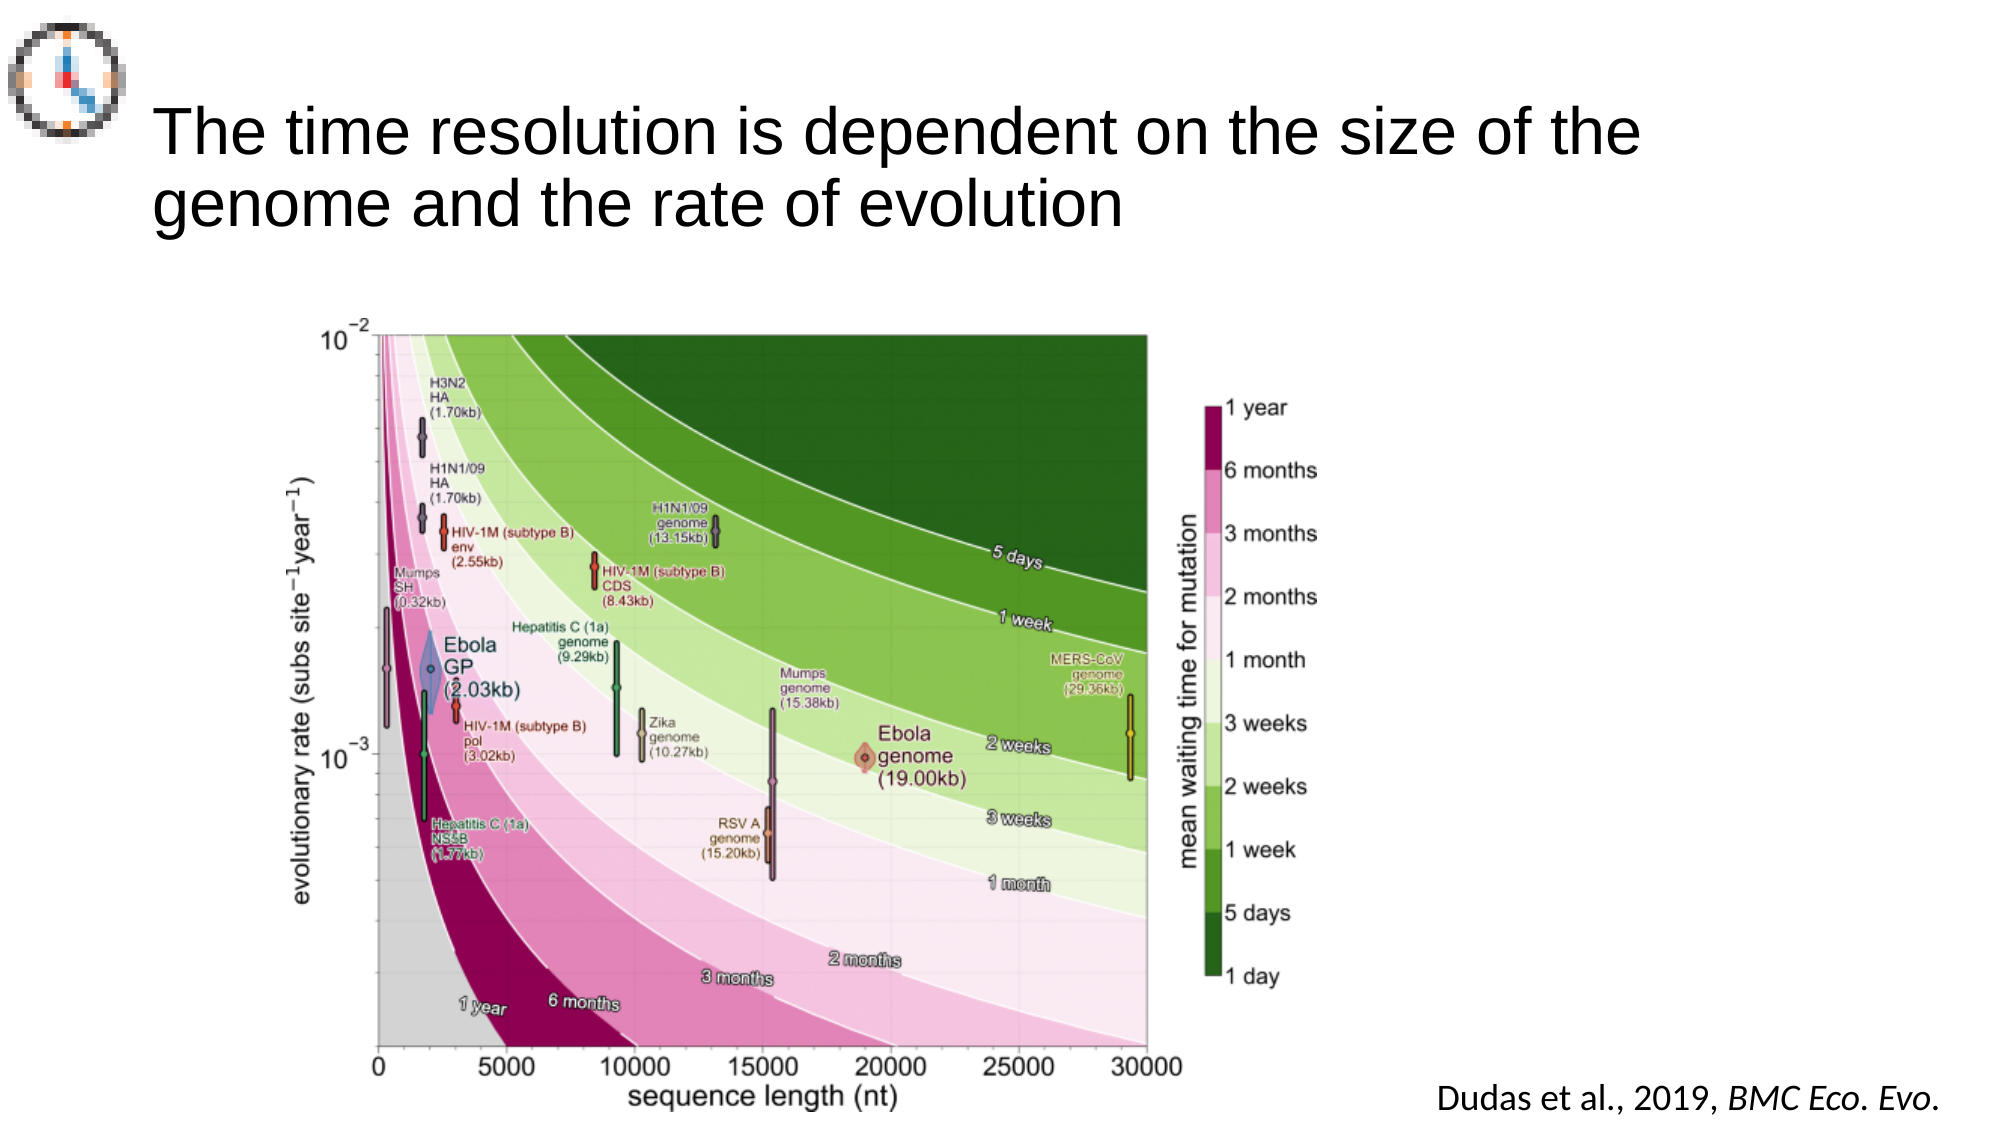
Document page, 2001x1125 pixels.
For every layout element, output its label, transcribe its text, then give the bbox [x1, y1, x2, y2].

text_box Dudas et al., 2019, BMC Eco. Evo. [1422, 1065, 2000, 1125]
picture [0, 0, 136, 144]
picture [286, 318, 1317, 1112]
title The time resolution is dependent on the size of the genome and the rate of evolution [137, 59, 1863, 278]
